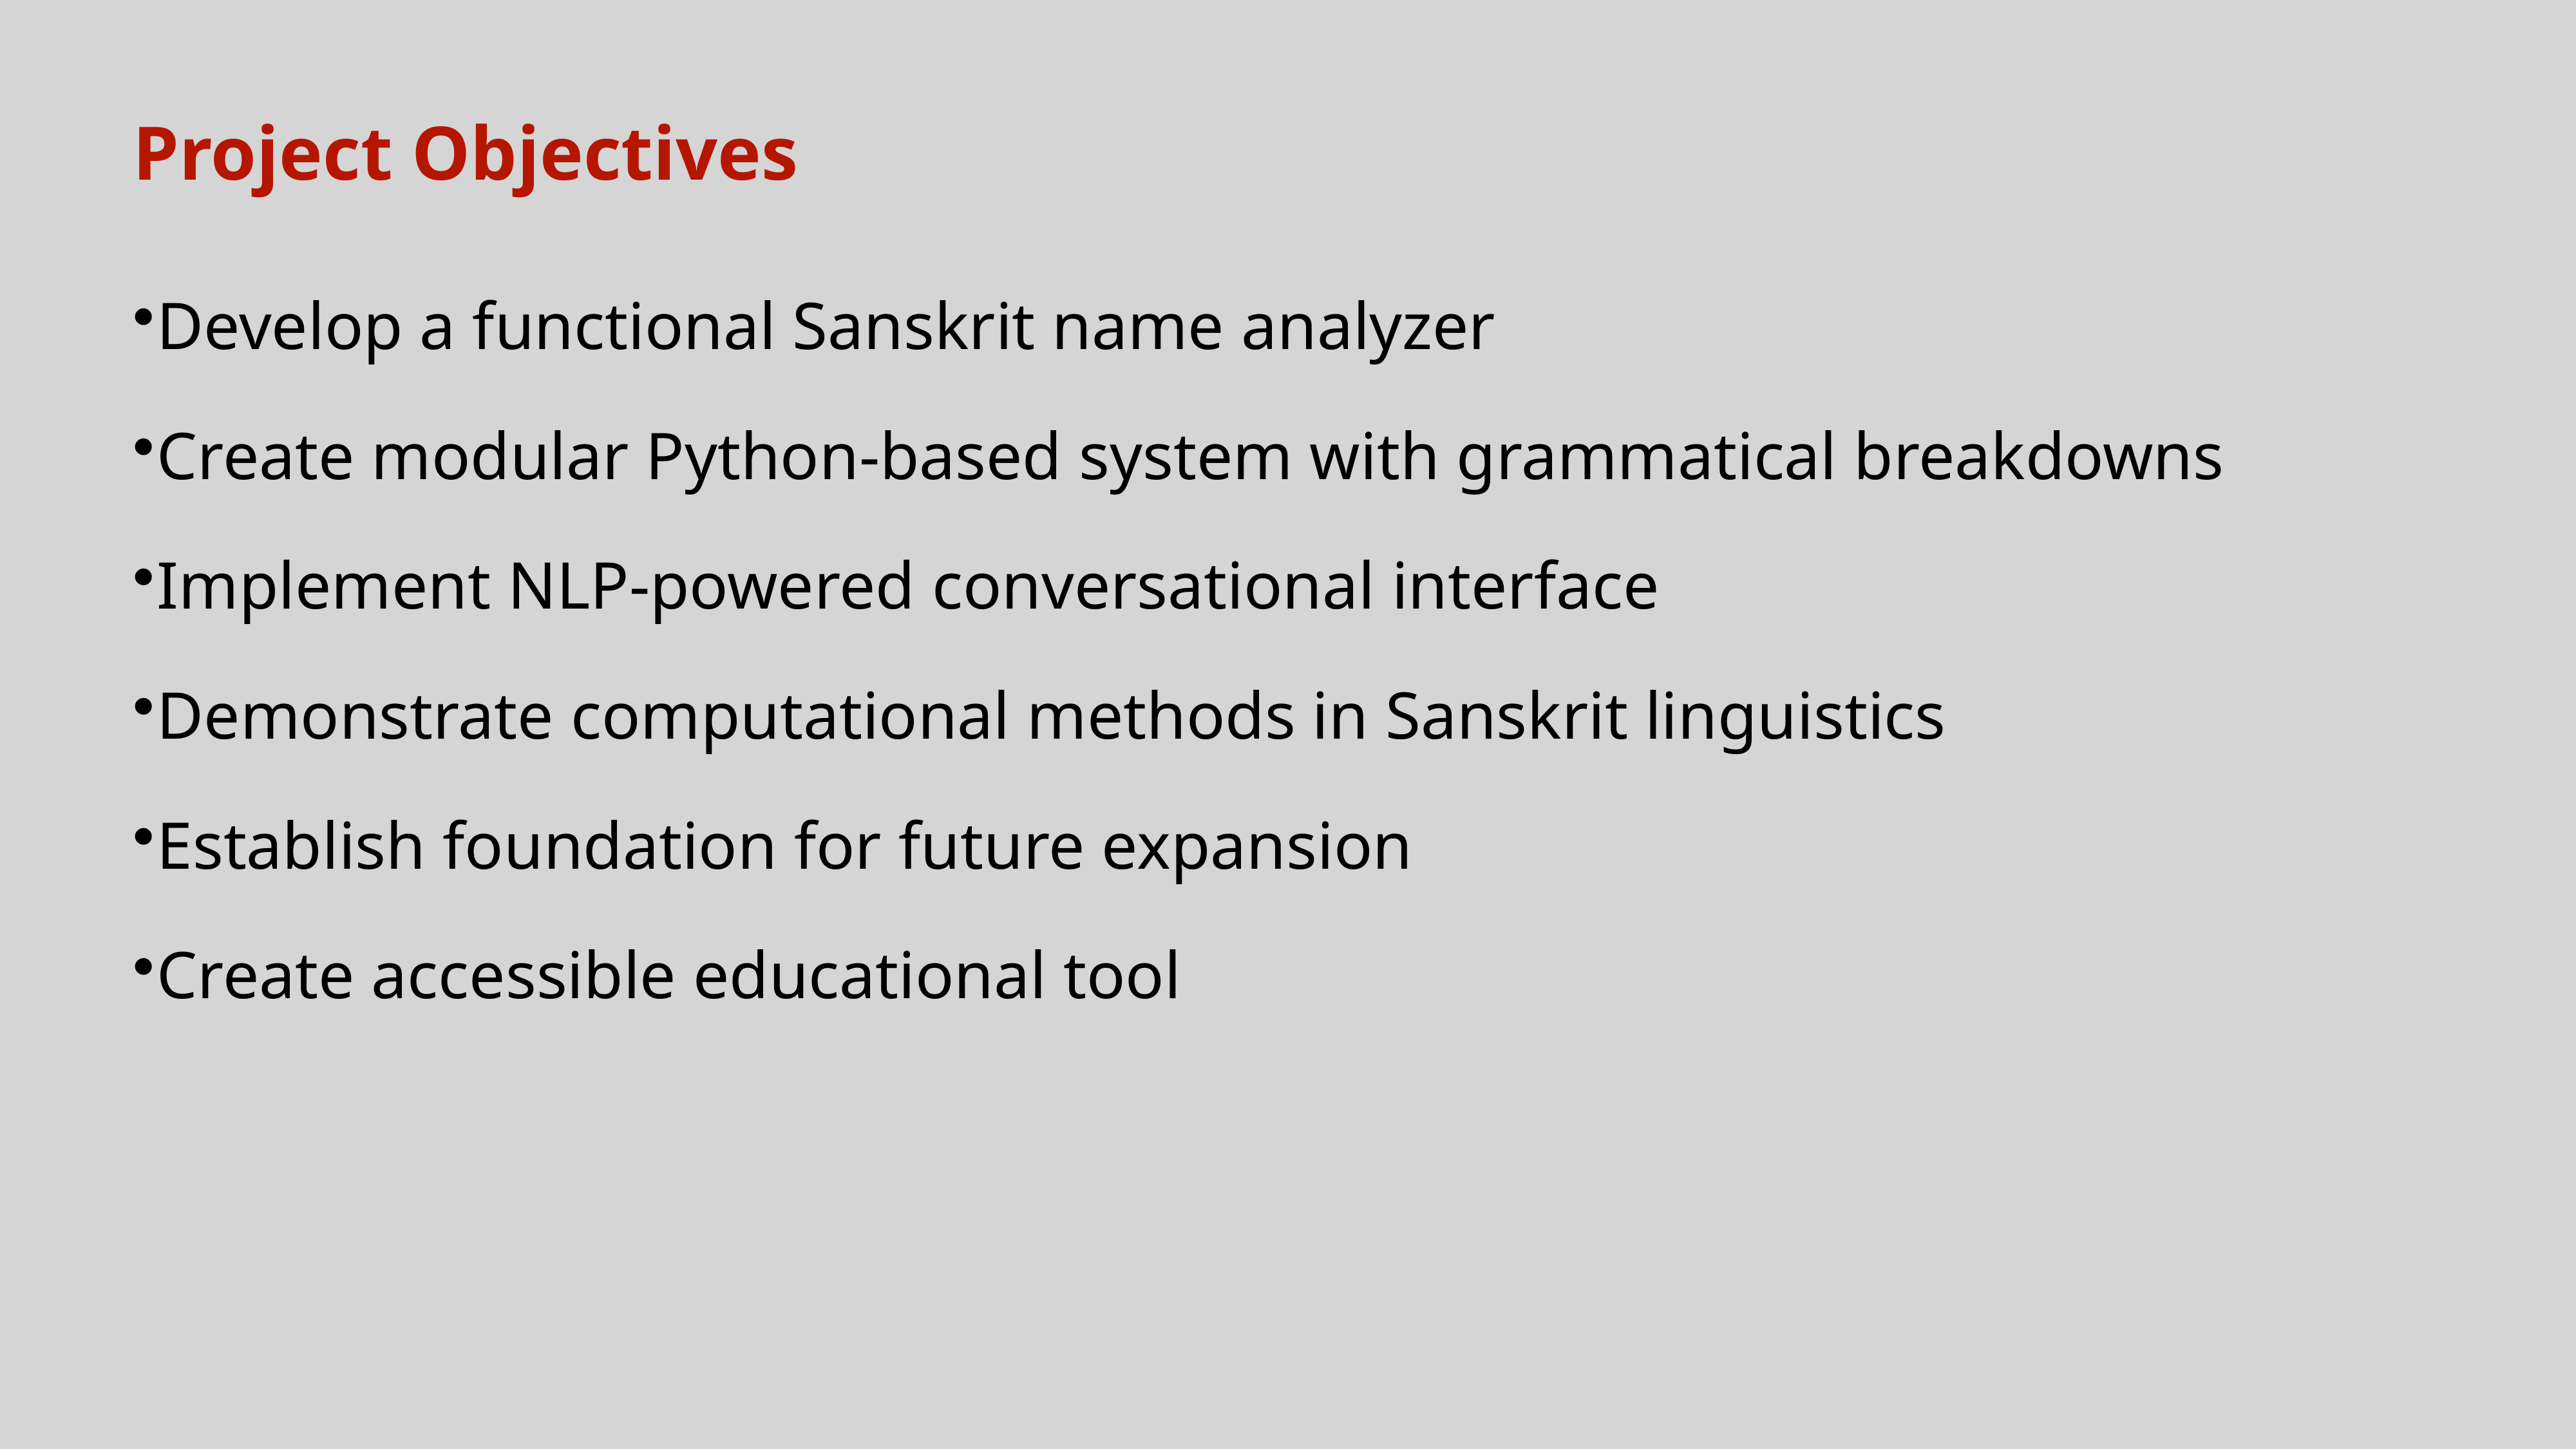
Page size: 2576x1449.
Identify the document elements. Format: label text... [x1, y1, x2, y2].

list Develop a functional Sanskrit name analyzer Create modular Python-based system with grammatical breakdowns Implement NLP-powered conversational interface Demonstrate computational methods in Sanskrit linguistics Establish foundation for future expansion Create accessible educational tool [127, 288, 2449, 1161]
title Project Objectives [127, 100, 2449, 252]
